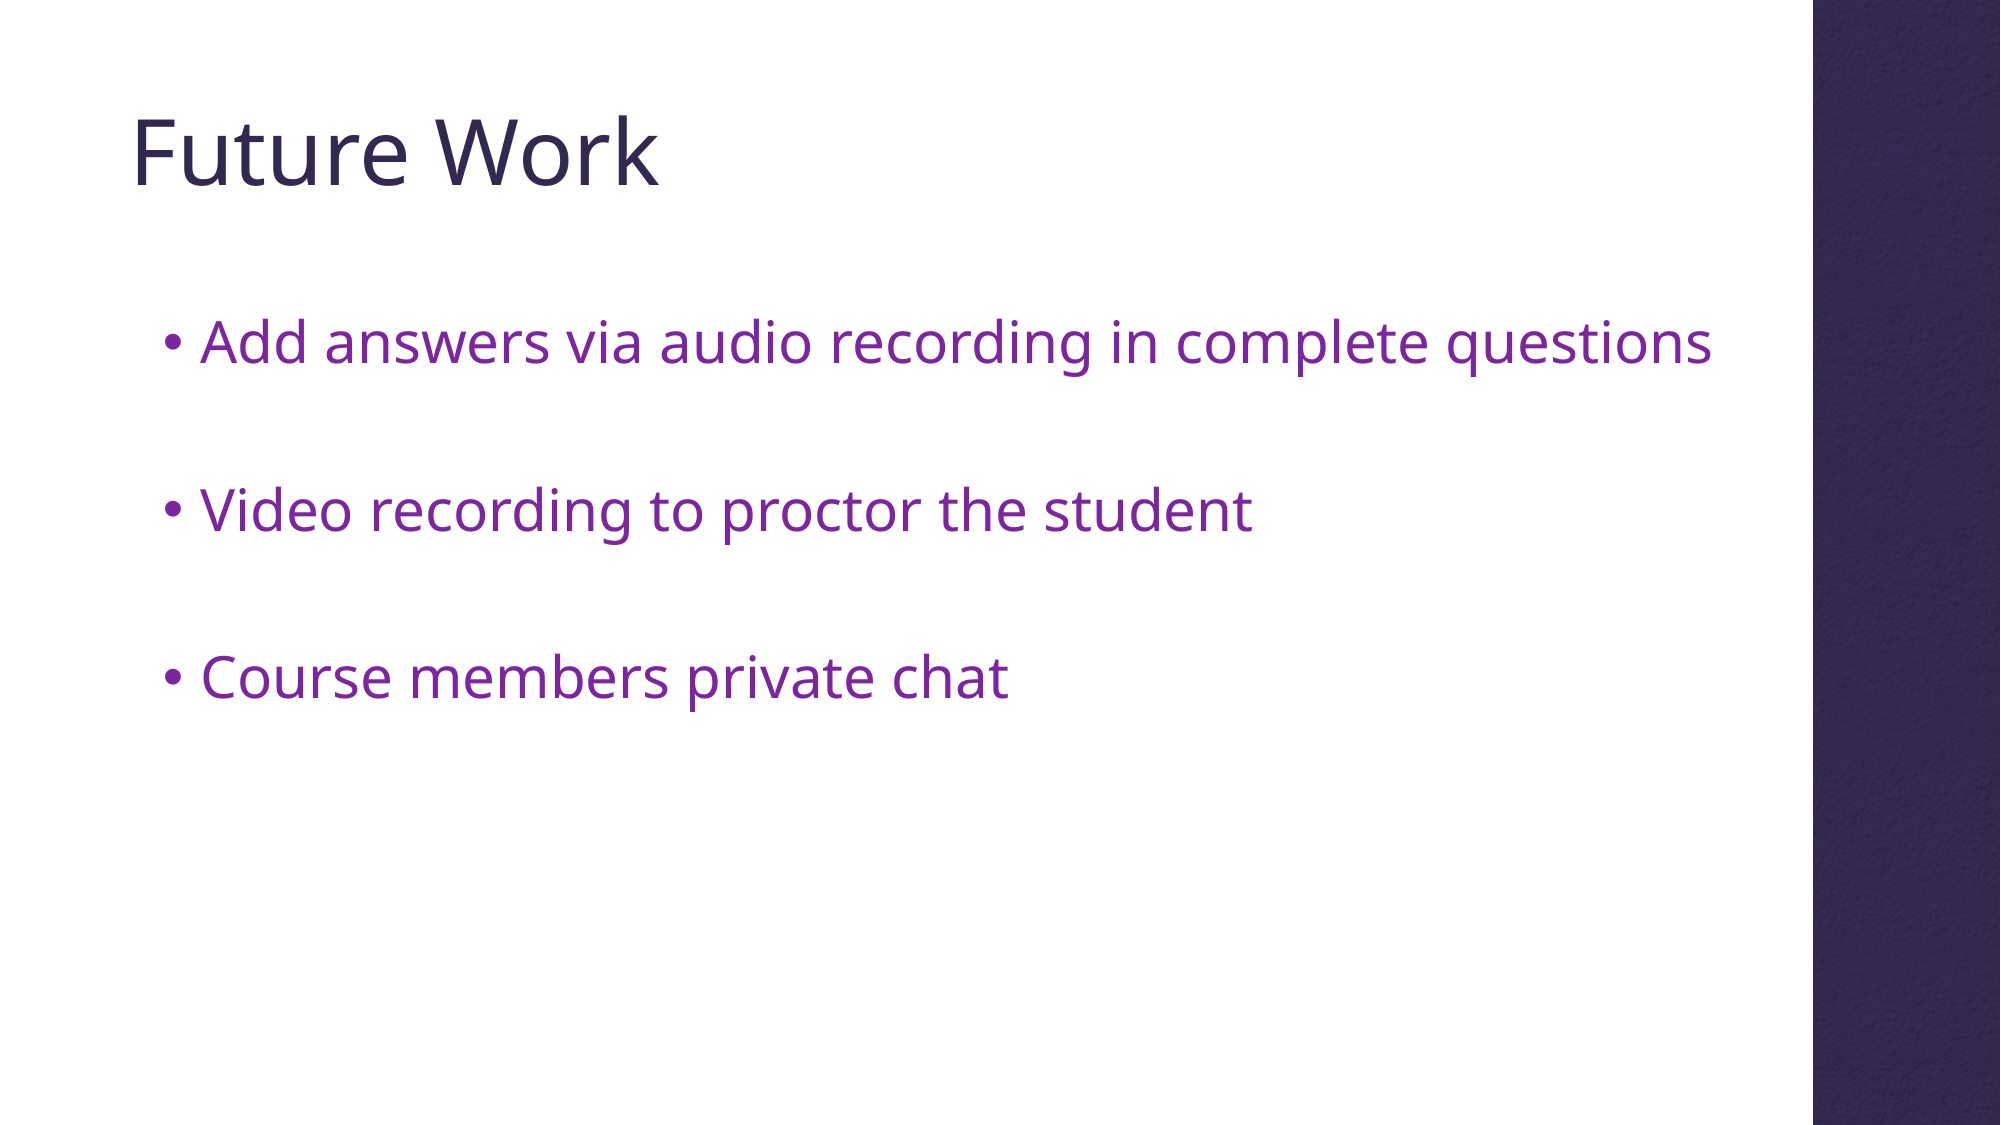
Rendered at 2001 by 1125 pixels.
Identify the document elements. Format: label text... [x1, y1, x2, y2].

text_box Future Work [114, 84, 1764, 227]
picture [1813, 0, 2000, 1125]
list Add answers via audio recording in complete questions Video recording to proctor the student Course members private chat [147, 305, 1797, 878]
